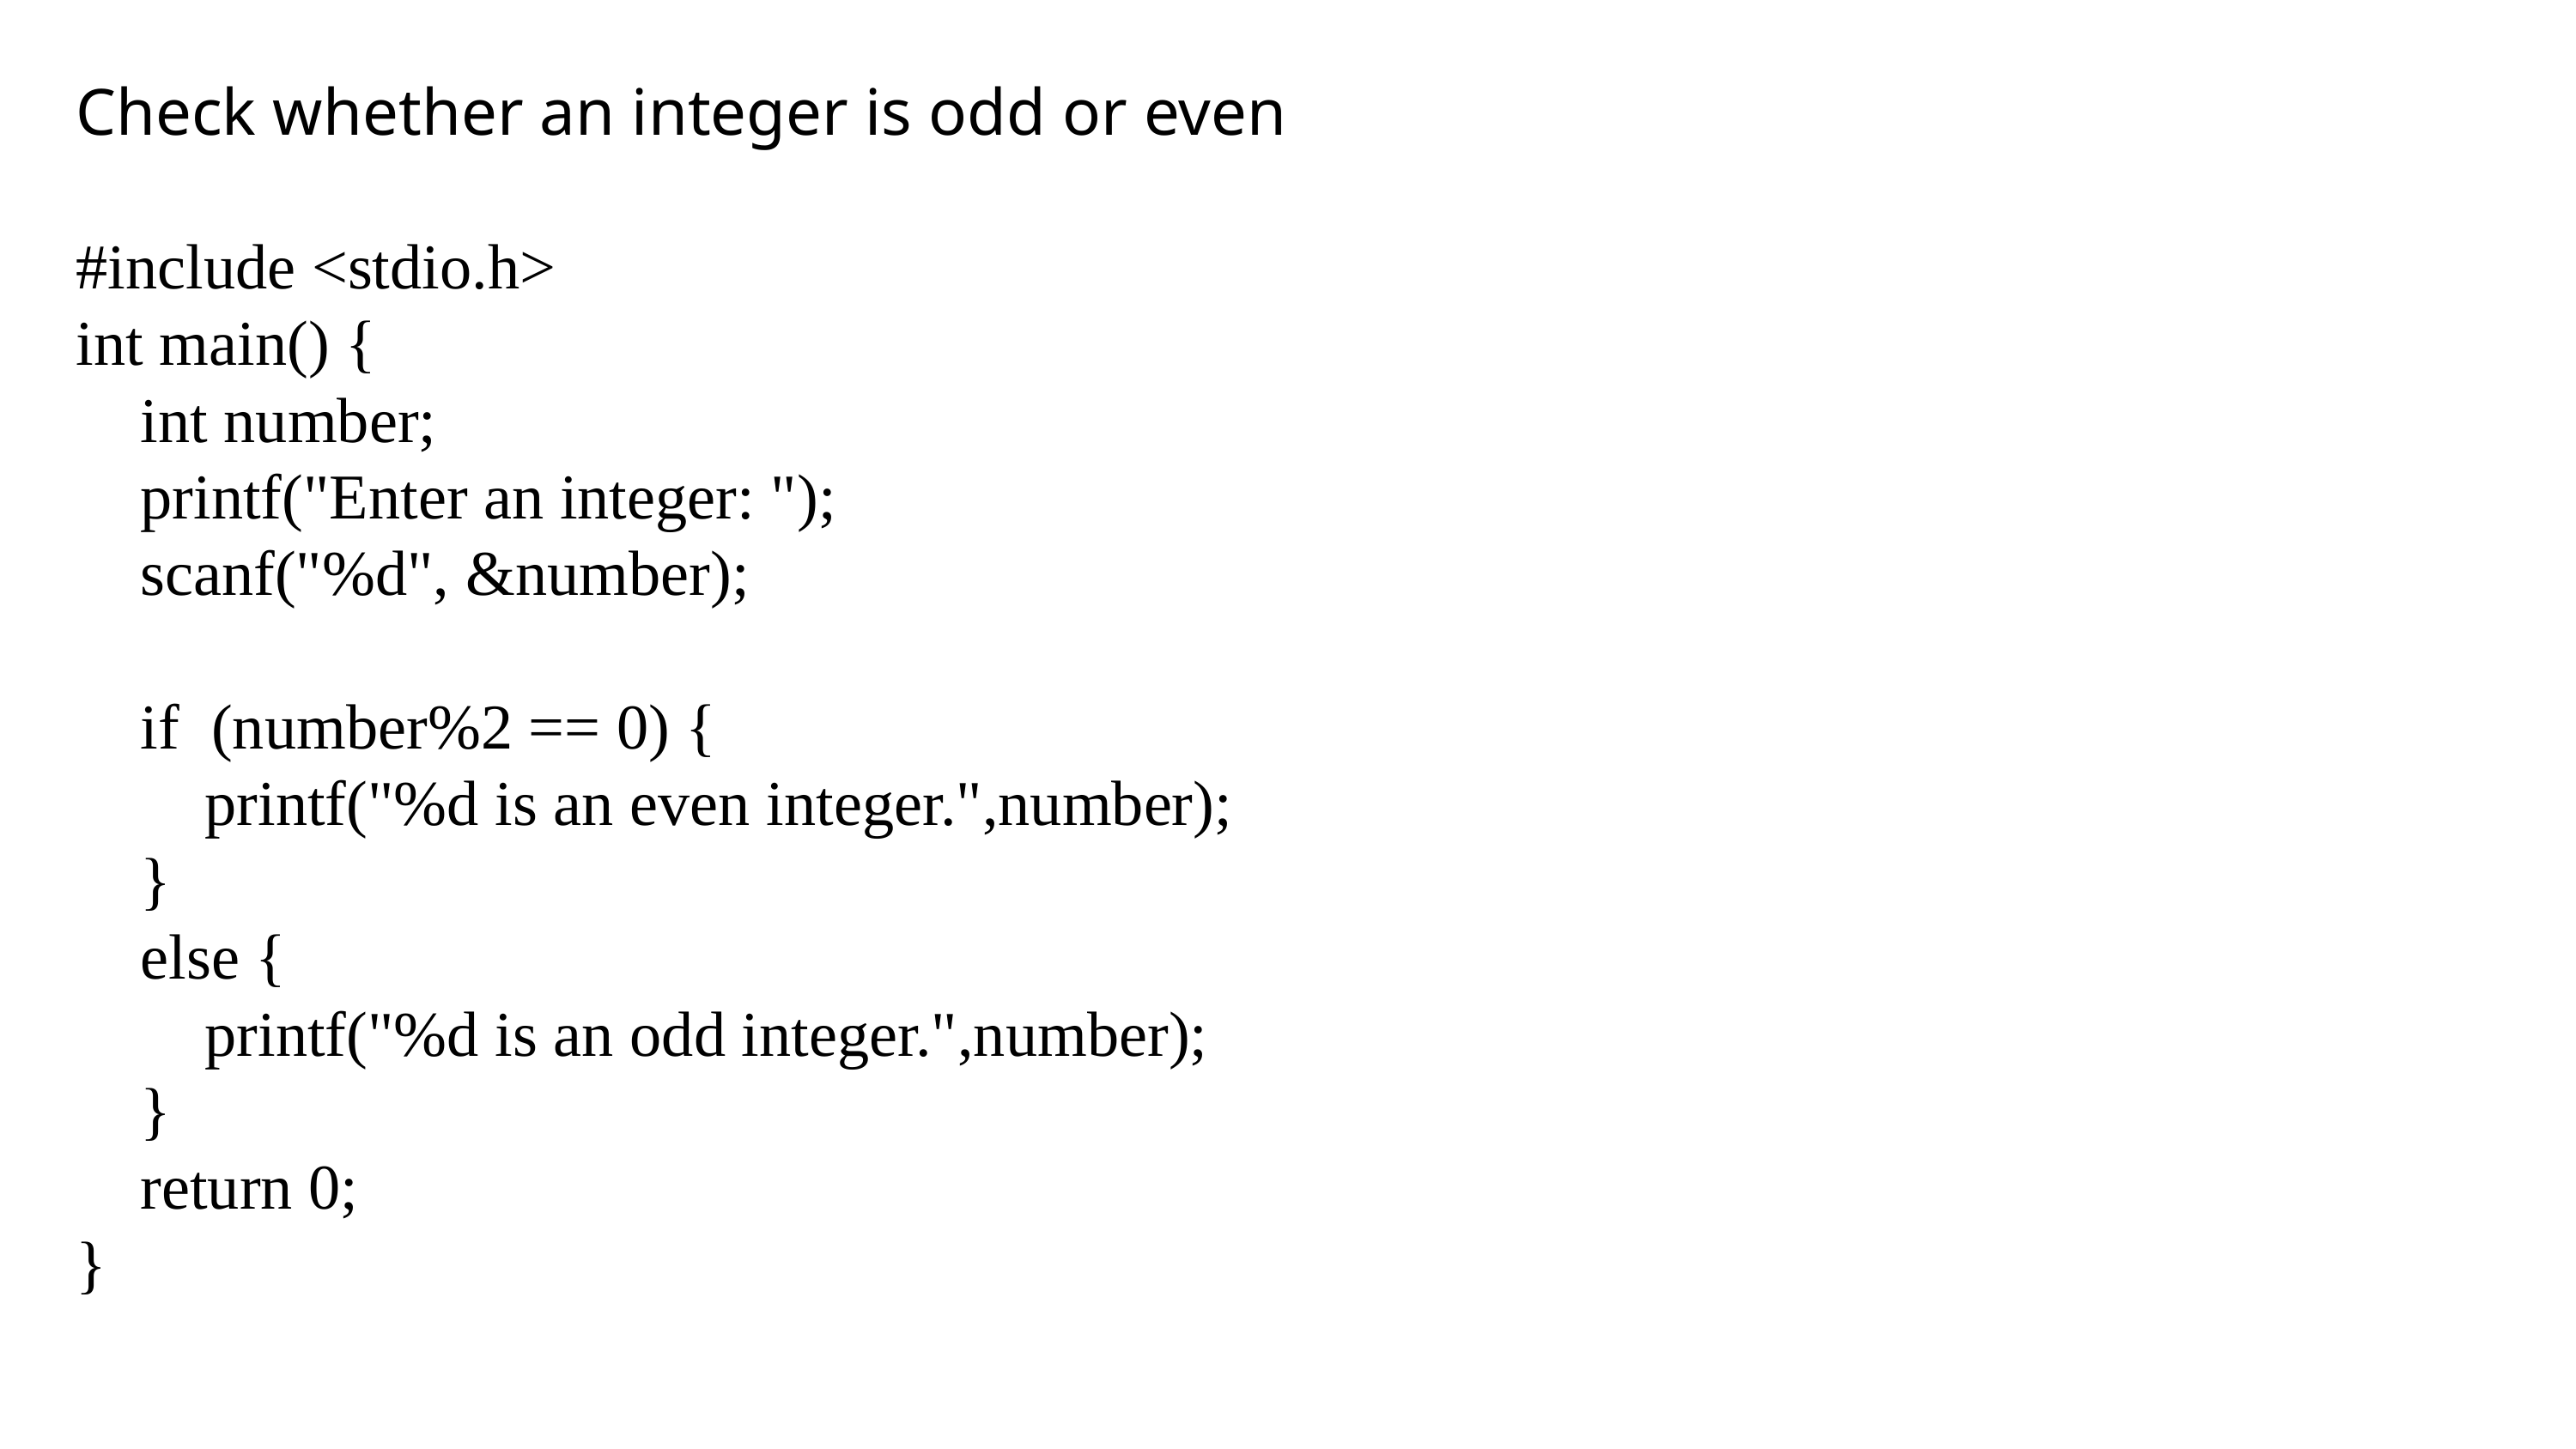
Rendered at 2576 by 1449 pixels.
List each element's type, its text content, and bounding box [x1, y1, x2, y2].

text_box Check whether an integer is odd or even #include <stdio.h> int main() { int number; printf("Enter an integer: "); scanf("%d", &number); if (number%2 == 0) { printf("%d is an even integer.",number); } else { printf("%d is an odd integer.",number); } return 0; } [76, 70, 2500, 1300]
